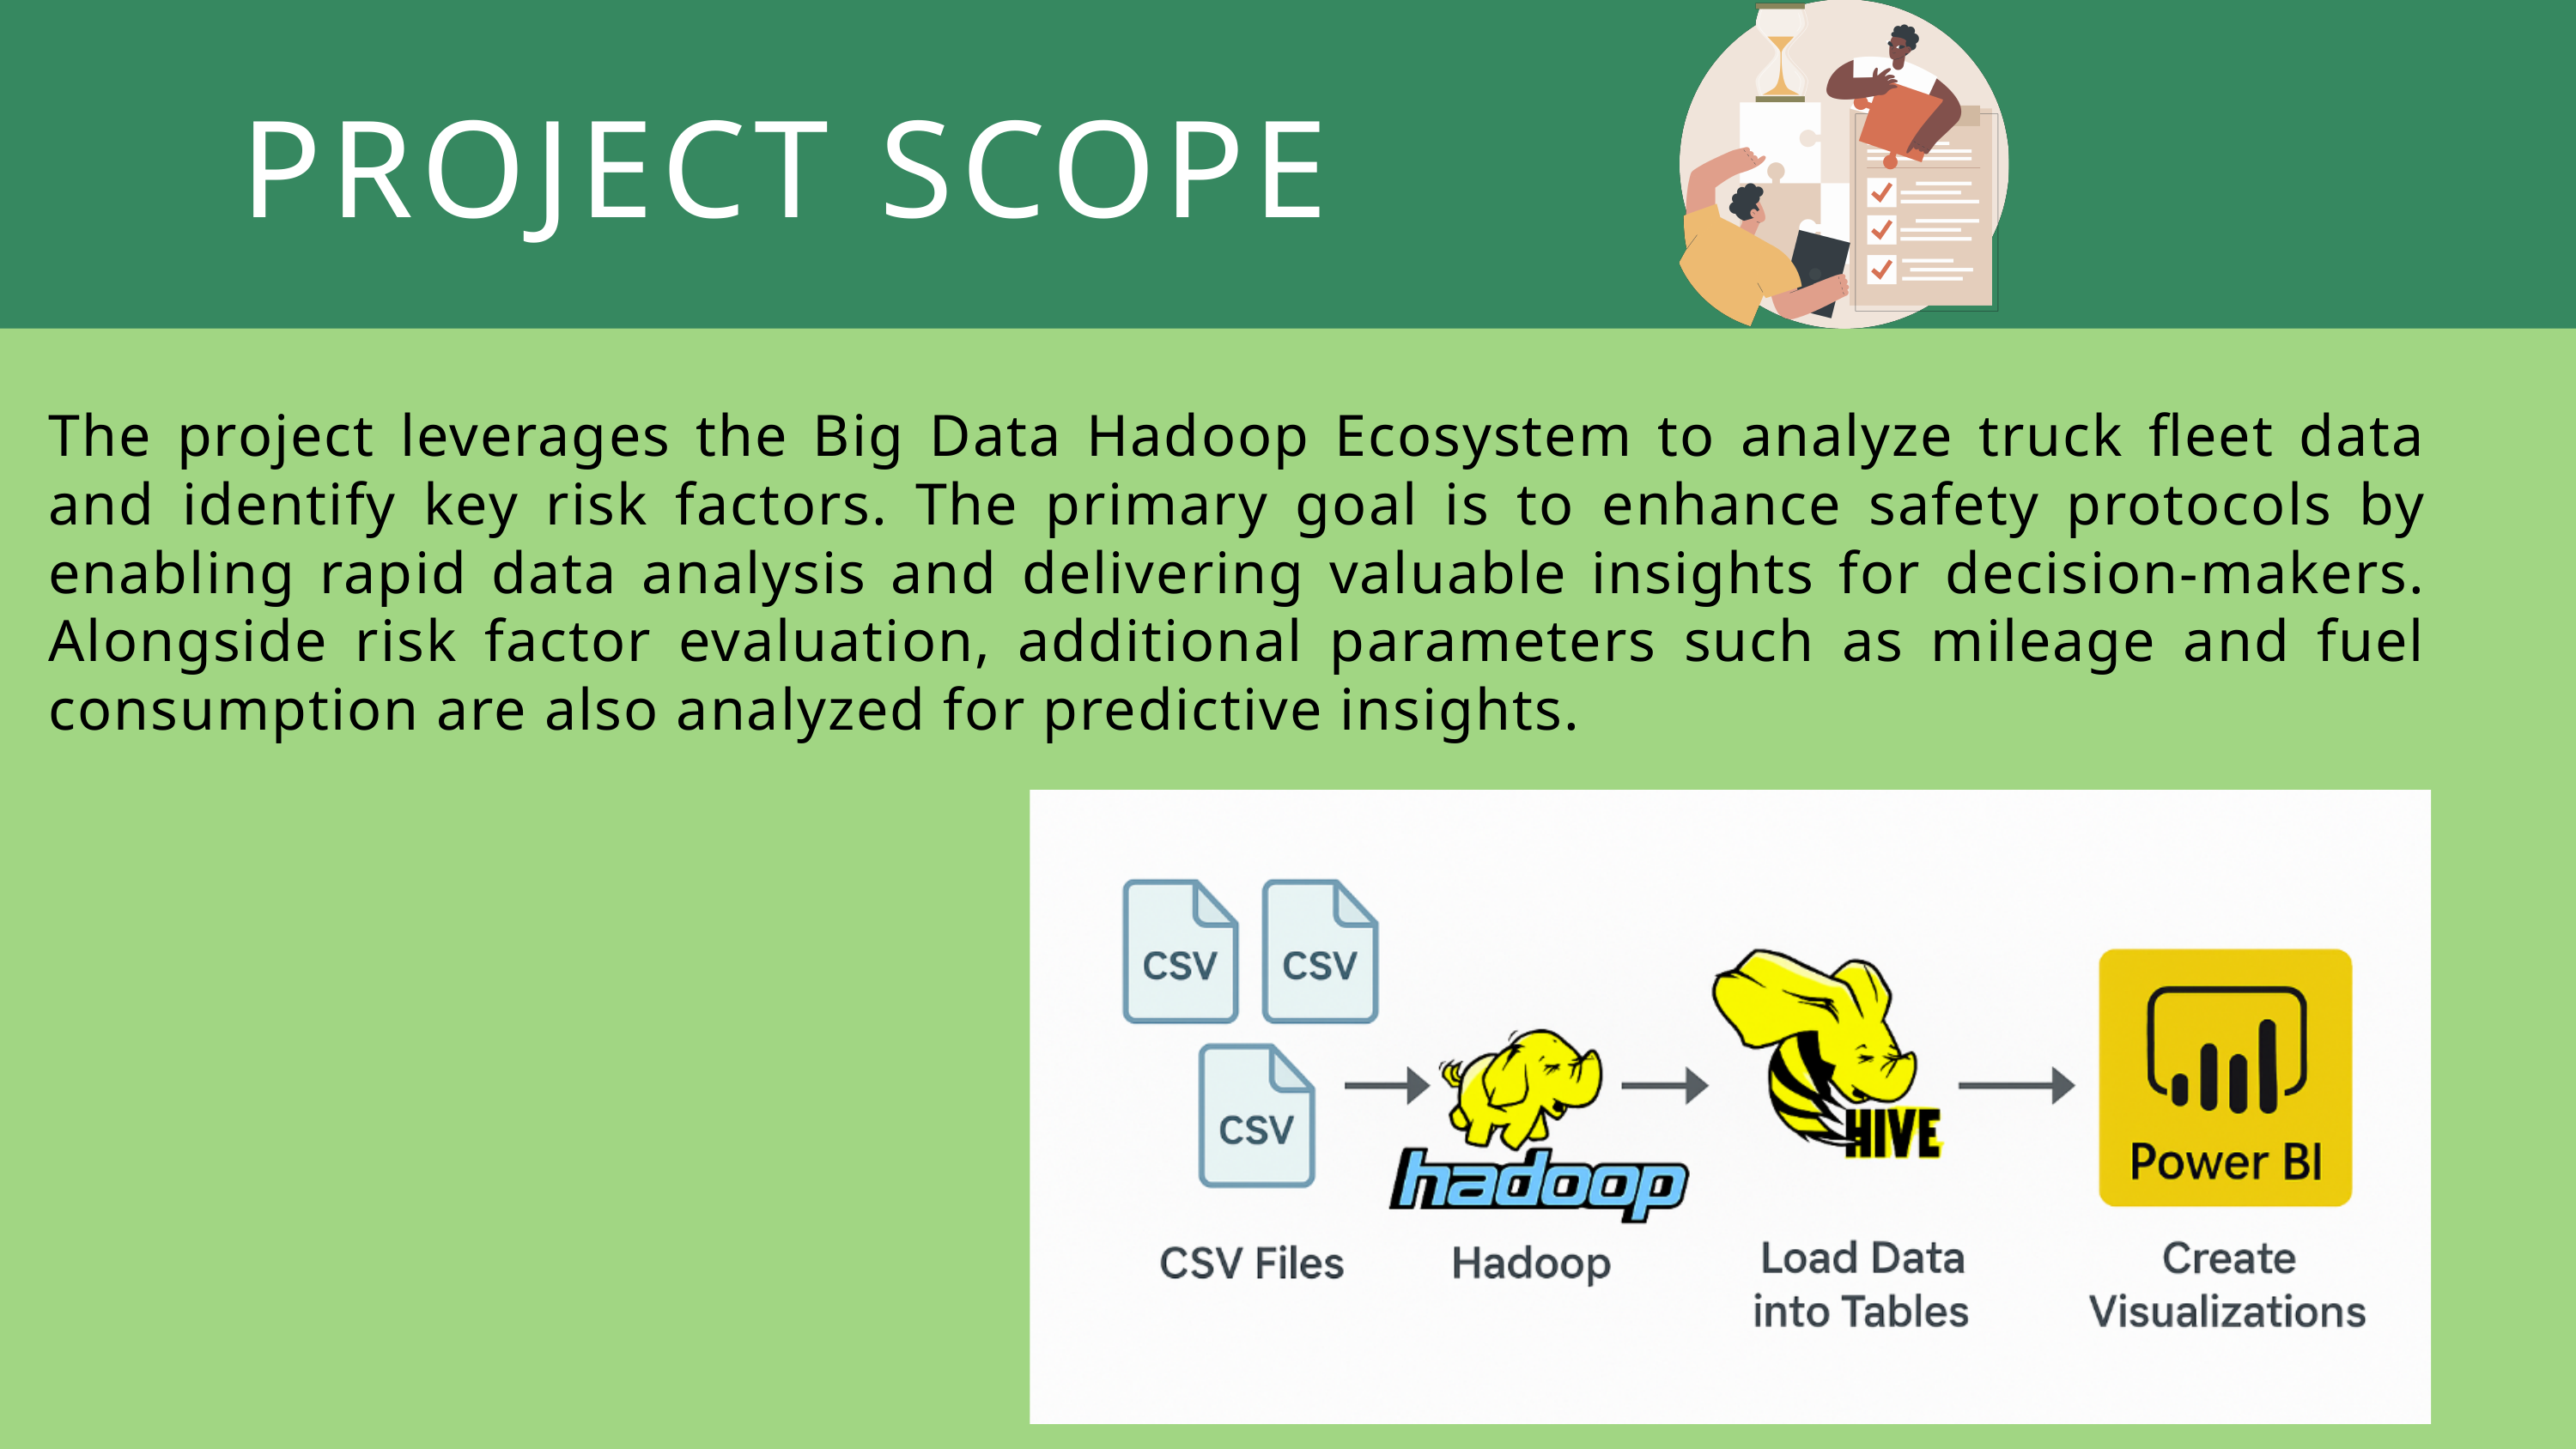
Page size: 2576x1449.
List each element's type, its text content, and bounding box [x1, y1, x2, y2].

text_box [0, 0, 1679, 329]
text_box [1679, 0, 2009, 329]
text_box The project leverages the Big Data Hadoop Ecosystem to analyze truck fleet data and identify key risk factors. The primary goal is to enhance safety protocols by enabling rapid data analysis and delivering valuable insights for decision-makers. Alongside risk factor evaluation, additional parameters such as mileage and fuel consumption are also analyzed for predictive insights. [48, 399, 2432, 742]
text_box [1030, 790, 2432, 1424]
text_box [2009, 0, 2576, 329]
text_box PROJECT SCOPE [240, 83, 1543, 246]
